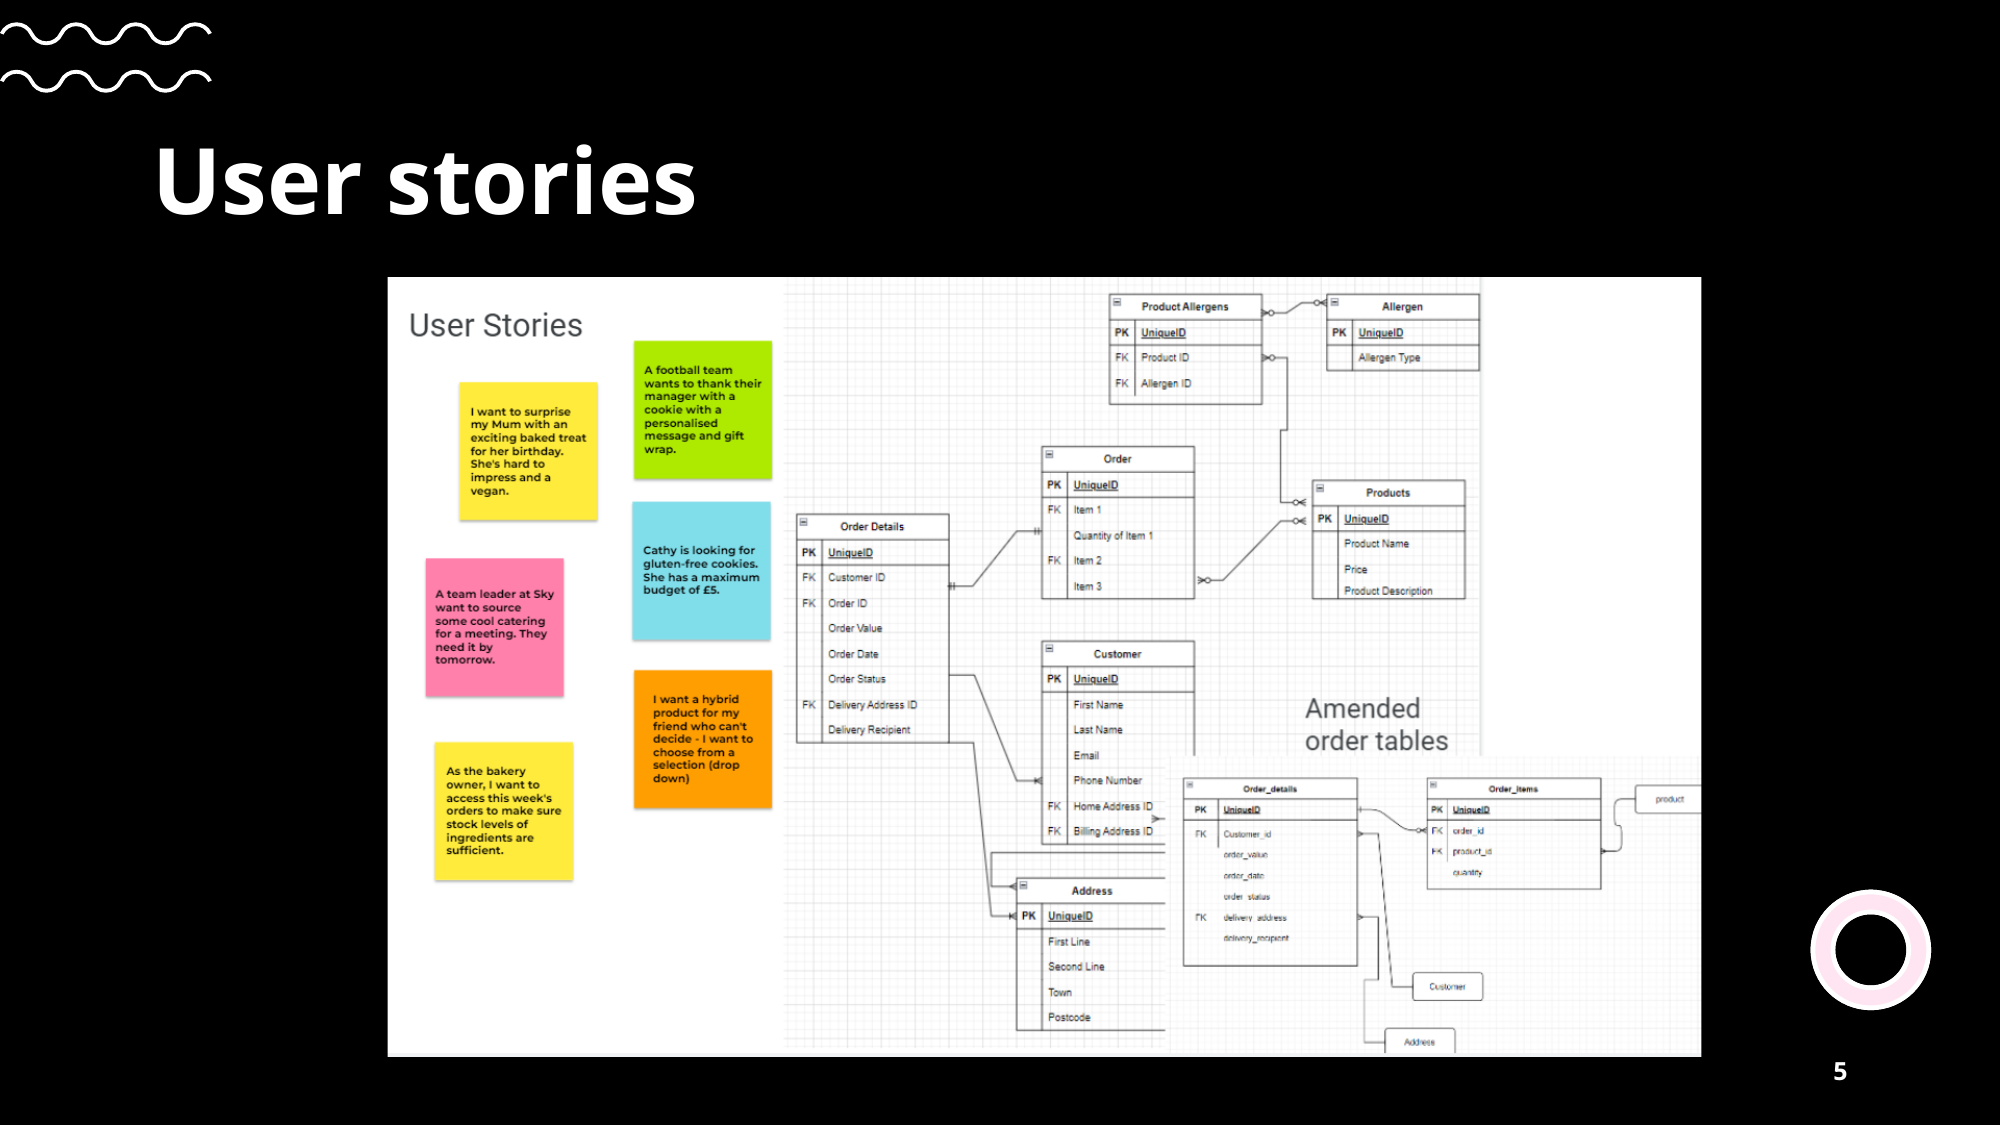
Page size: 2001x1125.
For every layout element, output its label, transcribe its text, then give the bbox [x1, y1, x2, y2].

slide_number 5 [1412, 1042, 1863, 1103]
title User stories [137, 92, 1863, 278]
picture [387, 277, 1702, 1057]
